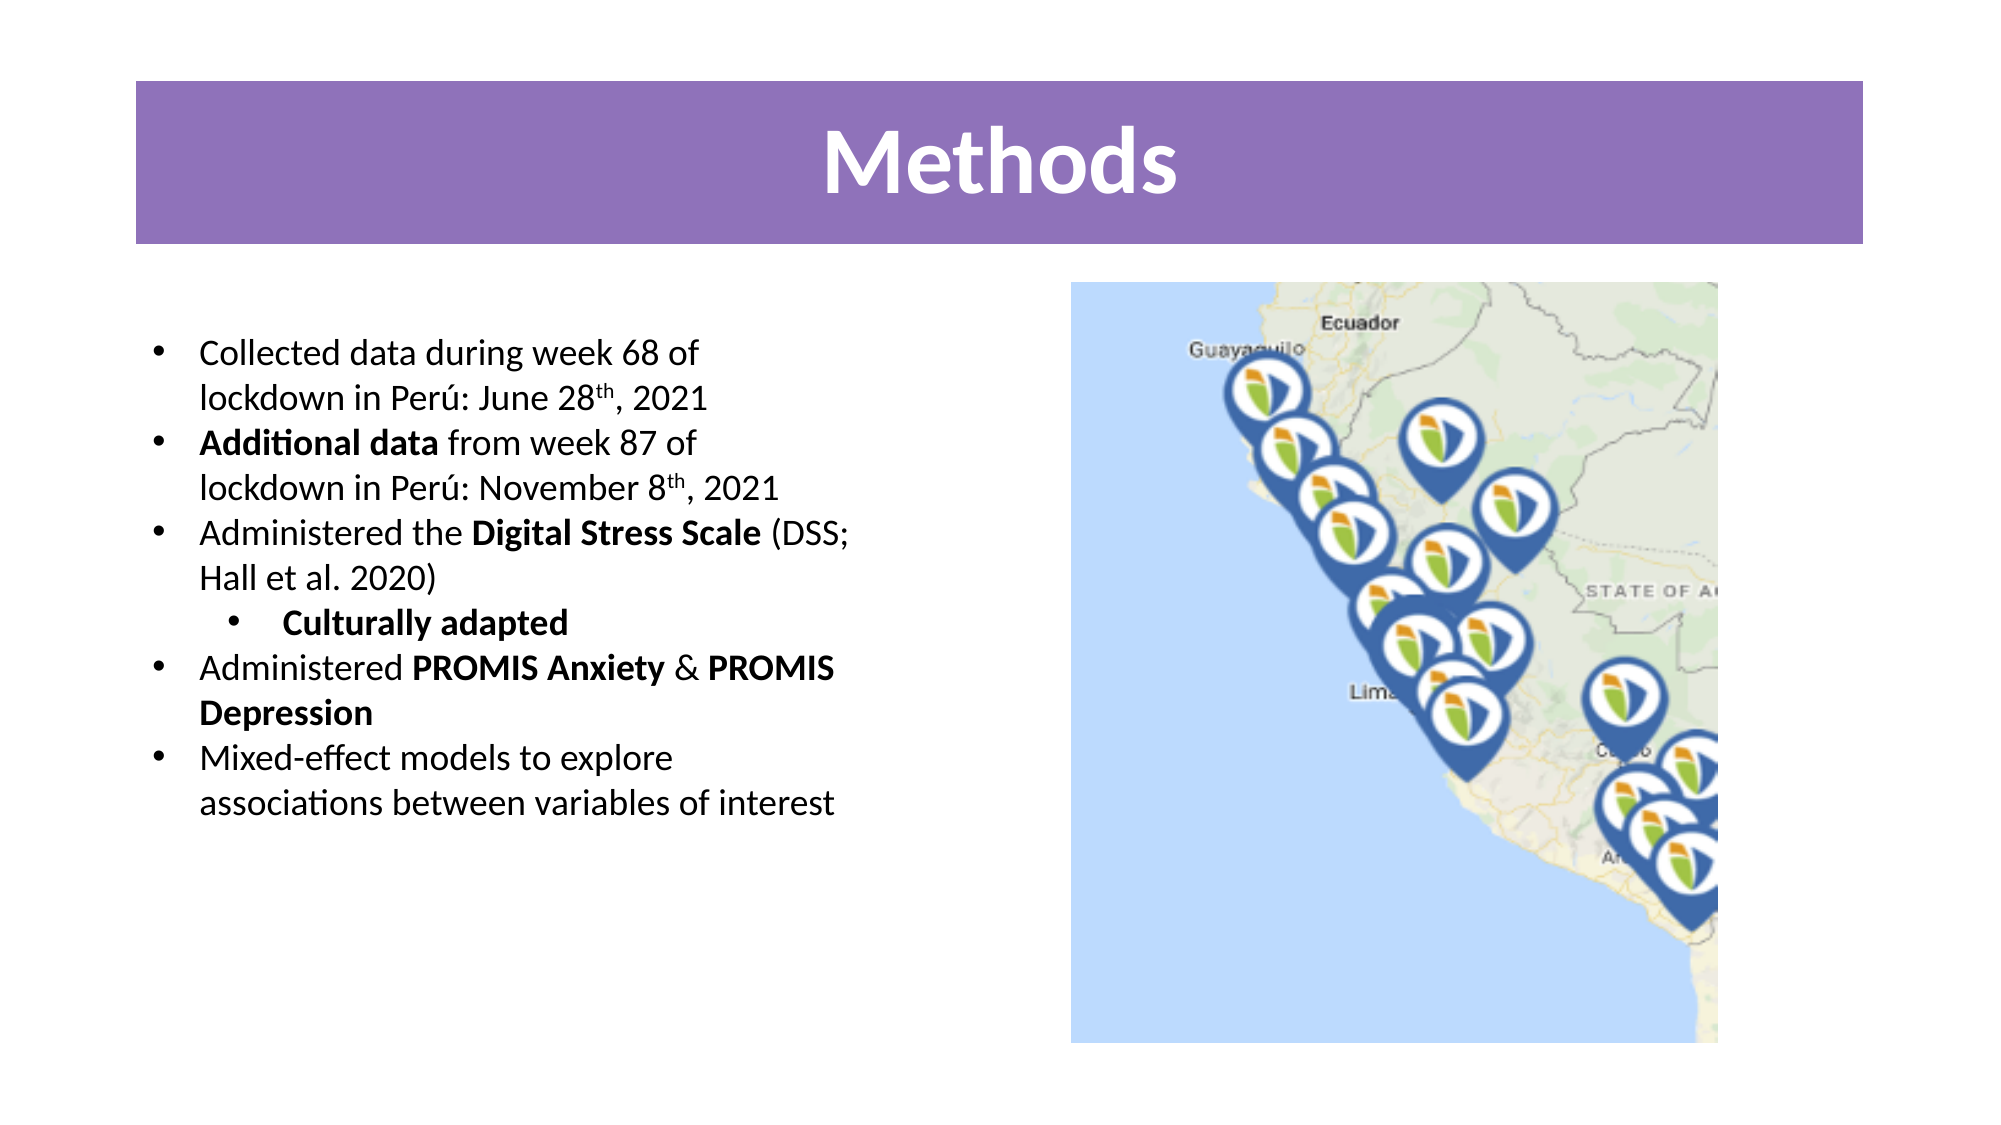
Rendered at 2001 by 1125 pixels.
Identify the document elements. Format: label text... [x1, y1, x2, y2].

text_box Collected data during week 68 of lockdown in Perú: June 28th, 2021 Additional data from week 87 of lockdown in Perú: November 8th, 2021 Administered the Digital Stress Scale (DSS; Hall et al. 2020) Culturally adapted Administered PROMIS Anxiety & PROMIS Depression Mixed-effect models to explore associations between variables of interest [137, 320, 866, 831]
title Methods [137, 82, 1863, 244]
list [1071, 282, 1718, 1043]
